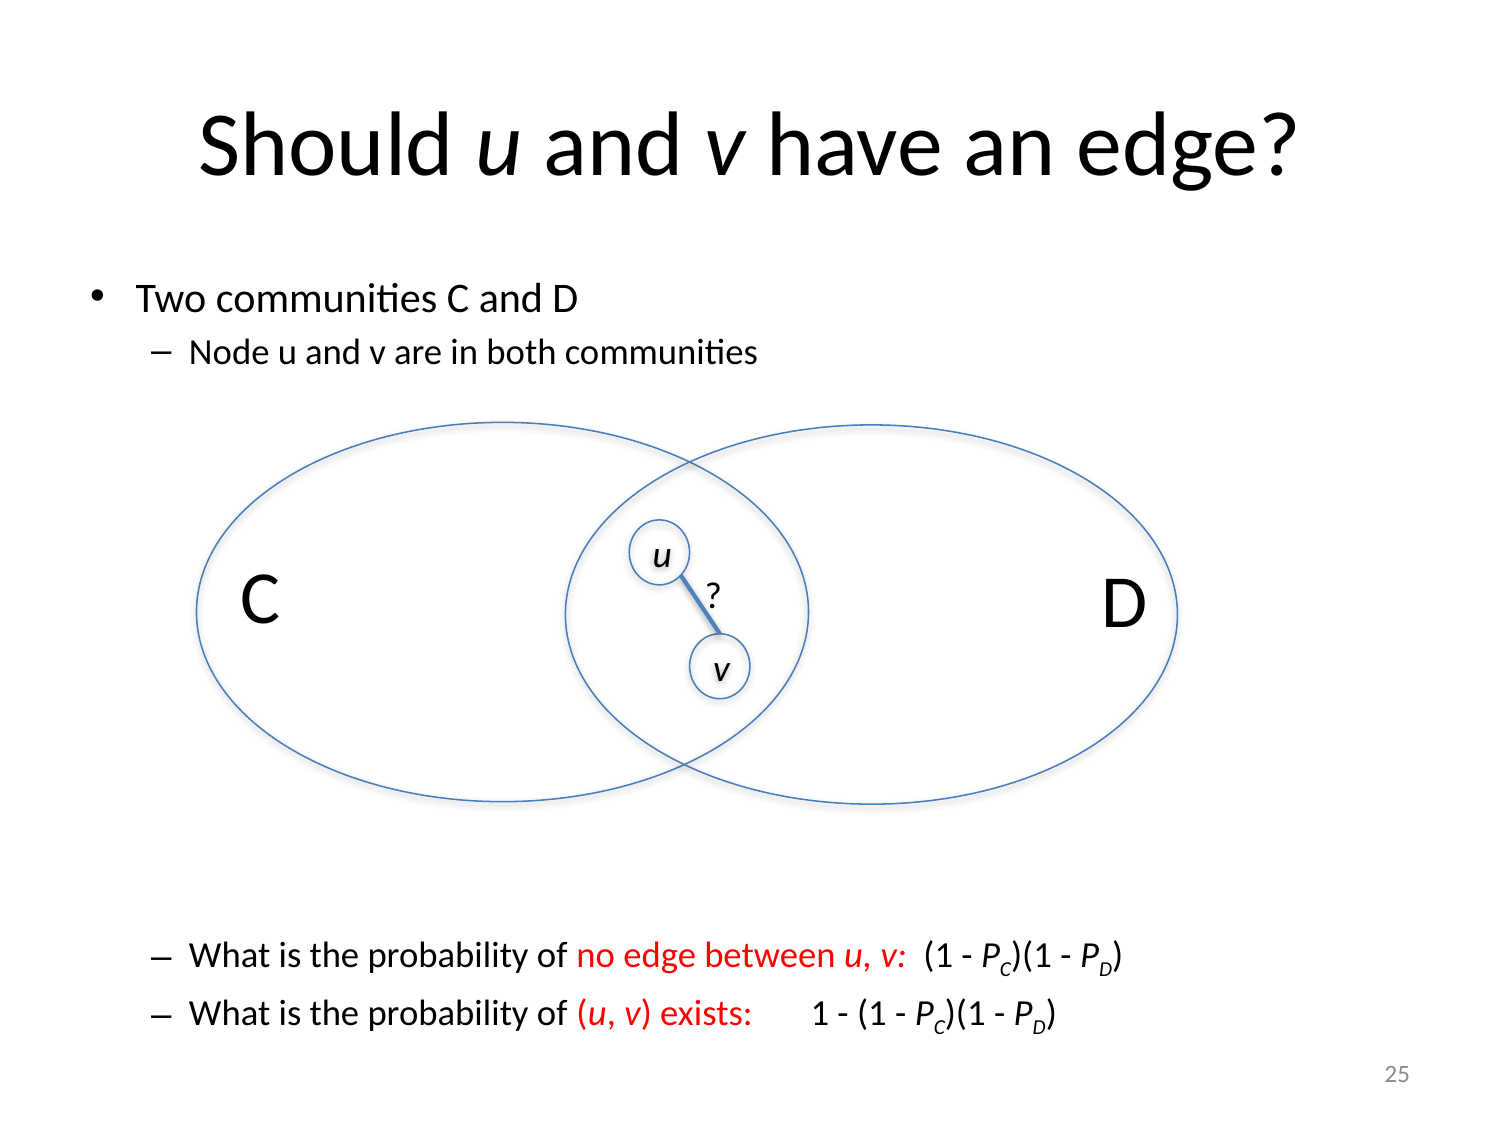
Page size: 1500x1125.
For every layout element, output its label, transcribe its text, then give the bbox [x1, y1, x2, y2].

text_box ? [689, 564, 738, 624]
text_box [680, 575, 721, 634]
text_box [564, 424, 1179, 805]
text_box D [1086, 545, 1163, 650]
text_box u [628, 519, 691, 586]
text_box [195, 421, 688, 803]
slide_number 25 [1074, 1042, 1425, 1103]
title Should u and v have an edge? [75, 45, 1425, 233]
text_box C [225, 541, 296, 647]
list Two communities C and D Node u and v are in both communities What is the probability of no edge between u, v: (1 - PC)(1 - PD) What is the probability of (u, v) exists: 1 - (1 - PC)(1 - PD) [75, 262, 1445, 1052]
text_box v [688, 633, 751, 700]
